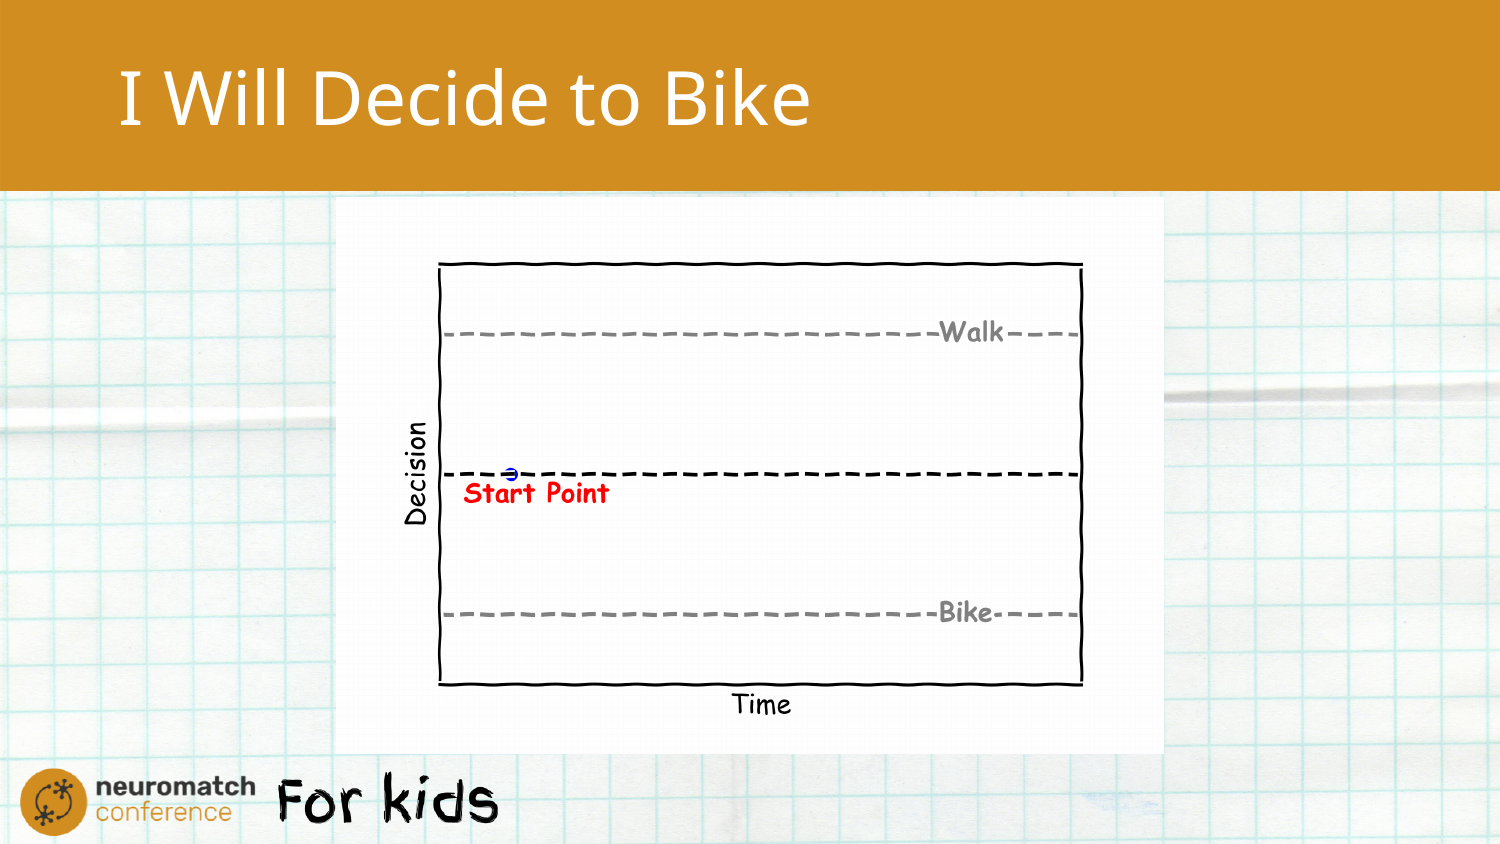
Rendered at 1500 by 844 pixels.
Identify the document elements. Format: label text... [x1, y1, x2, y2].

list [335, 197, 1165, 754]
title I Will Decide to Bike [103, 31, 1397, 170]
picture [0, 0, 1500, 844]
